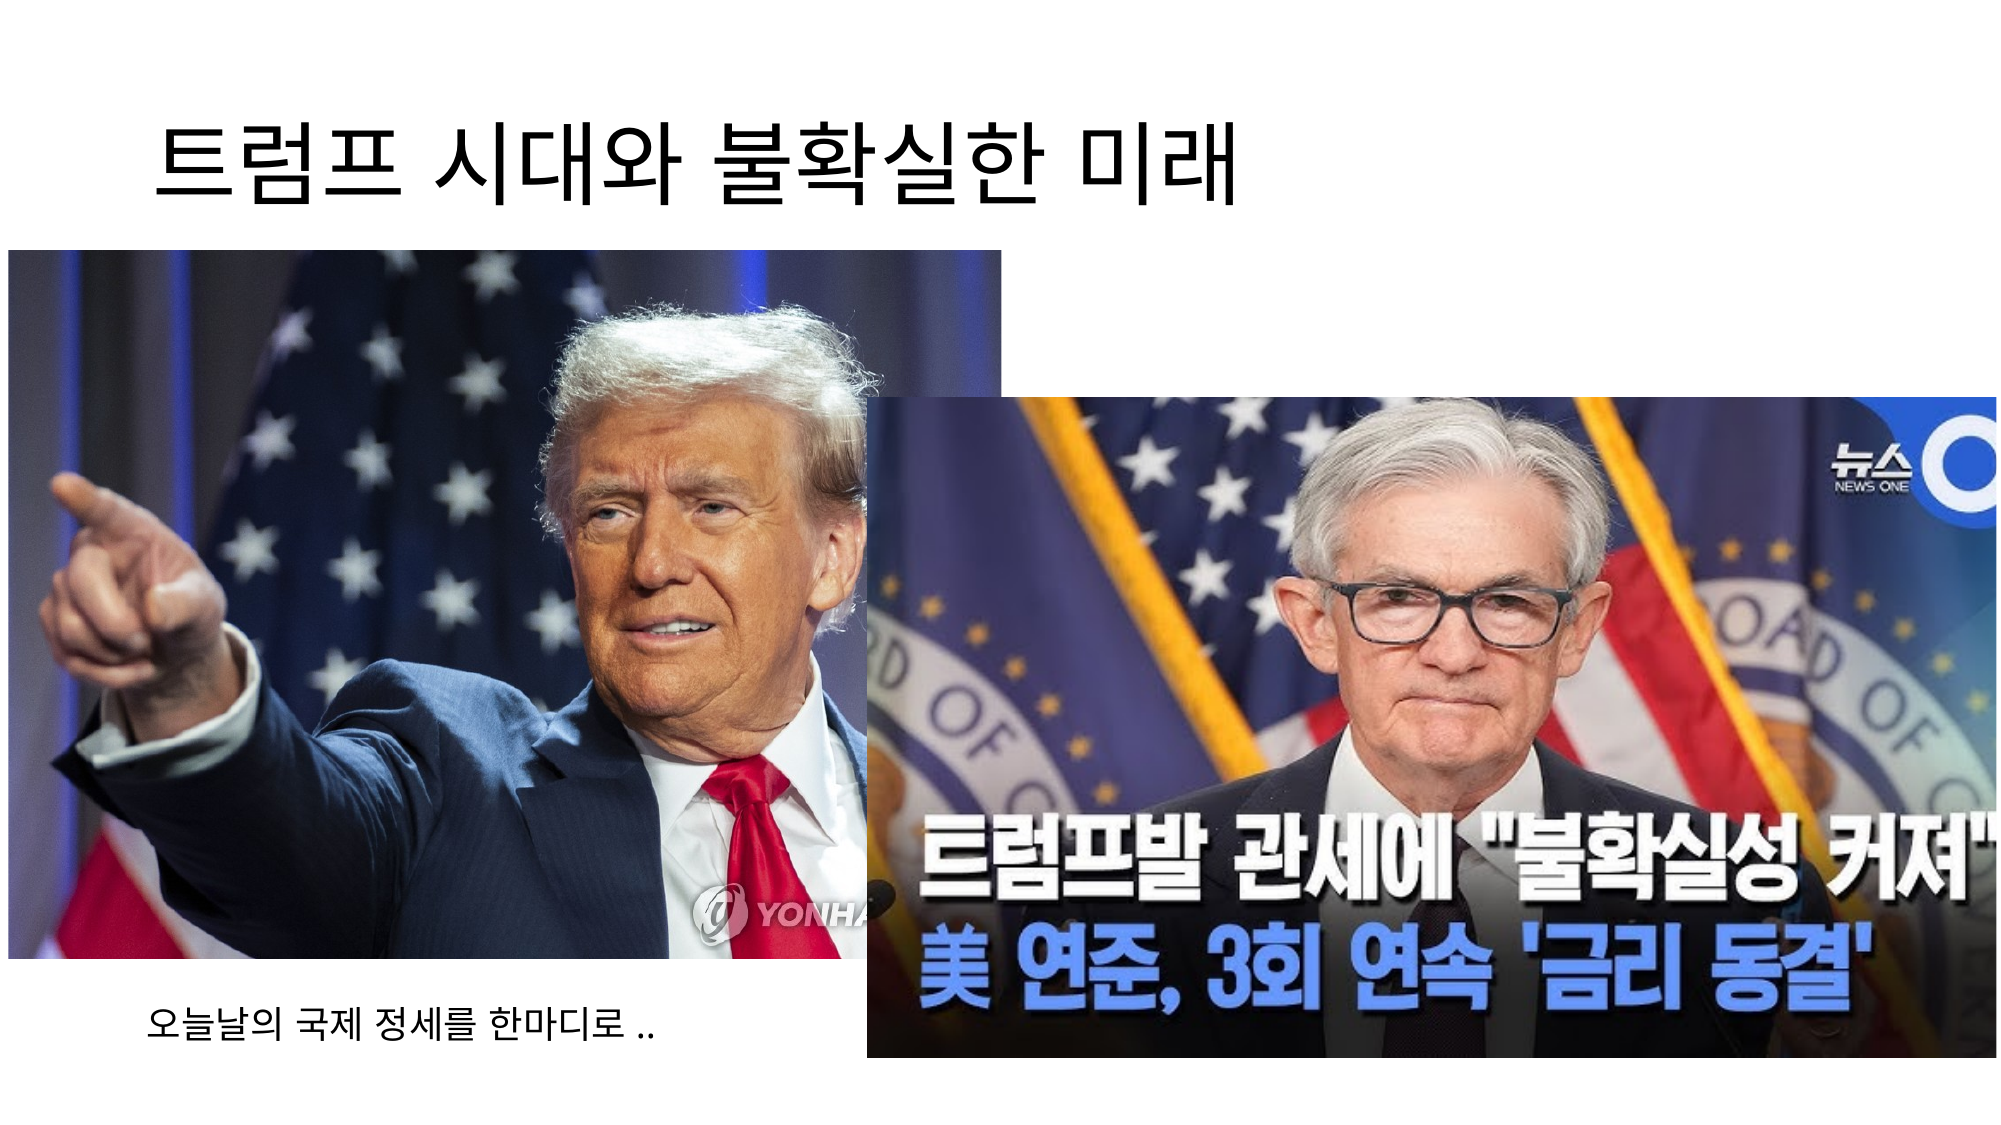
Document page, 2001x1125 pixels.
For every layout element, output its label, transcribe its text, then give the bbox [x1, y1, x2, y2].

text_box 오늘날의 국제 정세를 한마디로.. [132, 993, 867, 1054]
title 트럼프 시대와 불확실한 미래 [137, 59, 1863, 278]
picture [8, 249, 1997, 1058]
